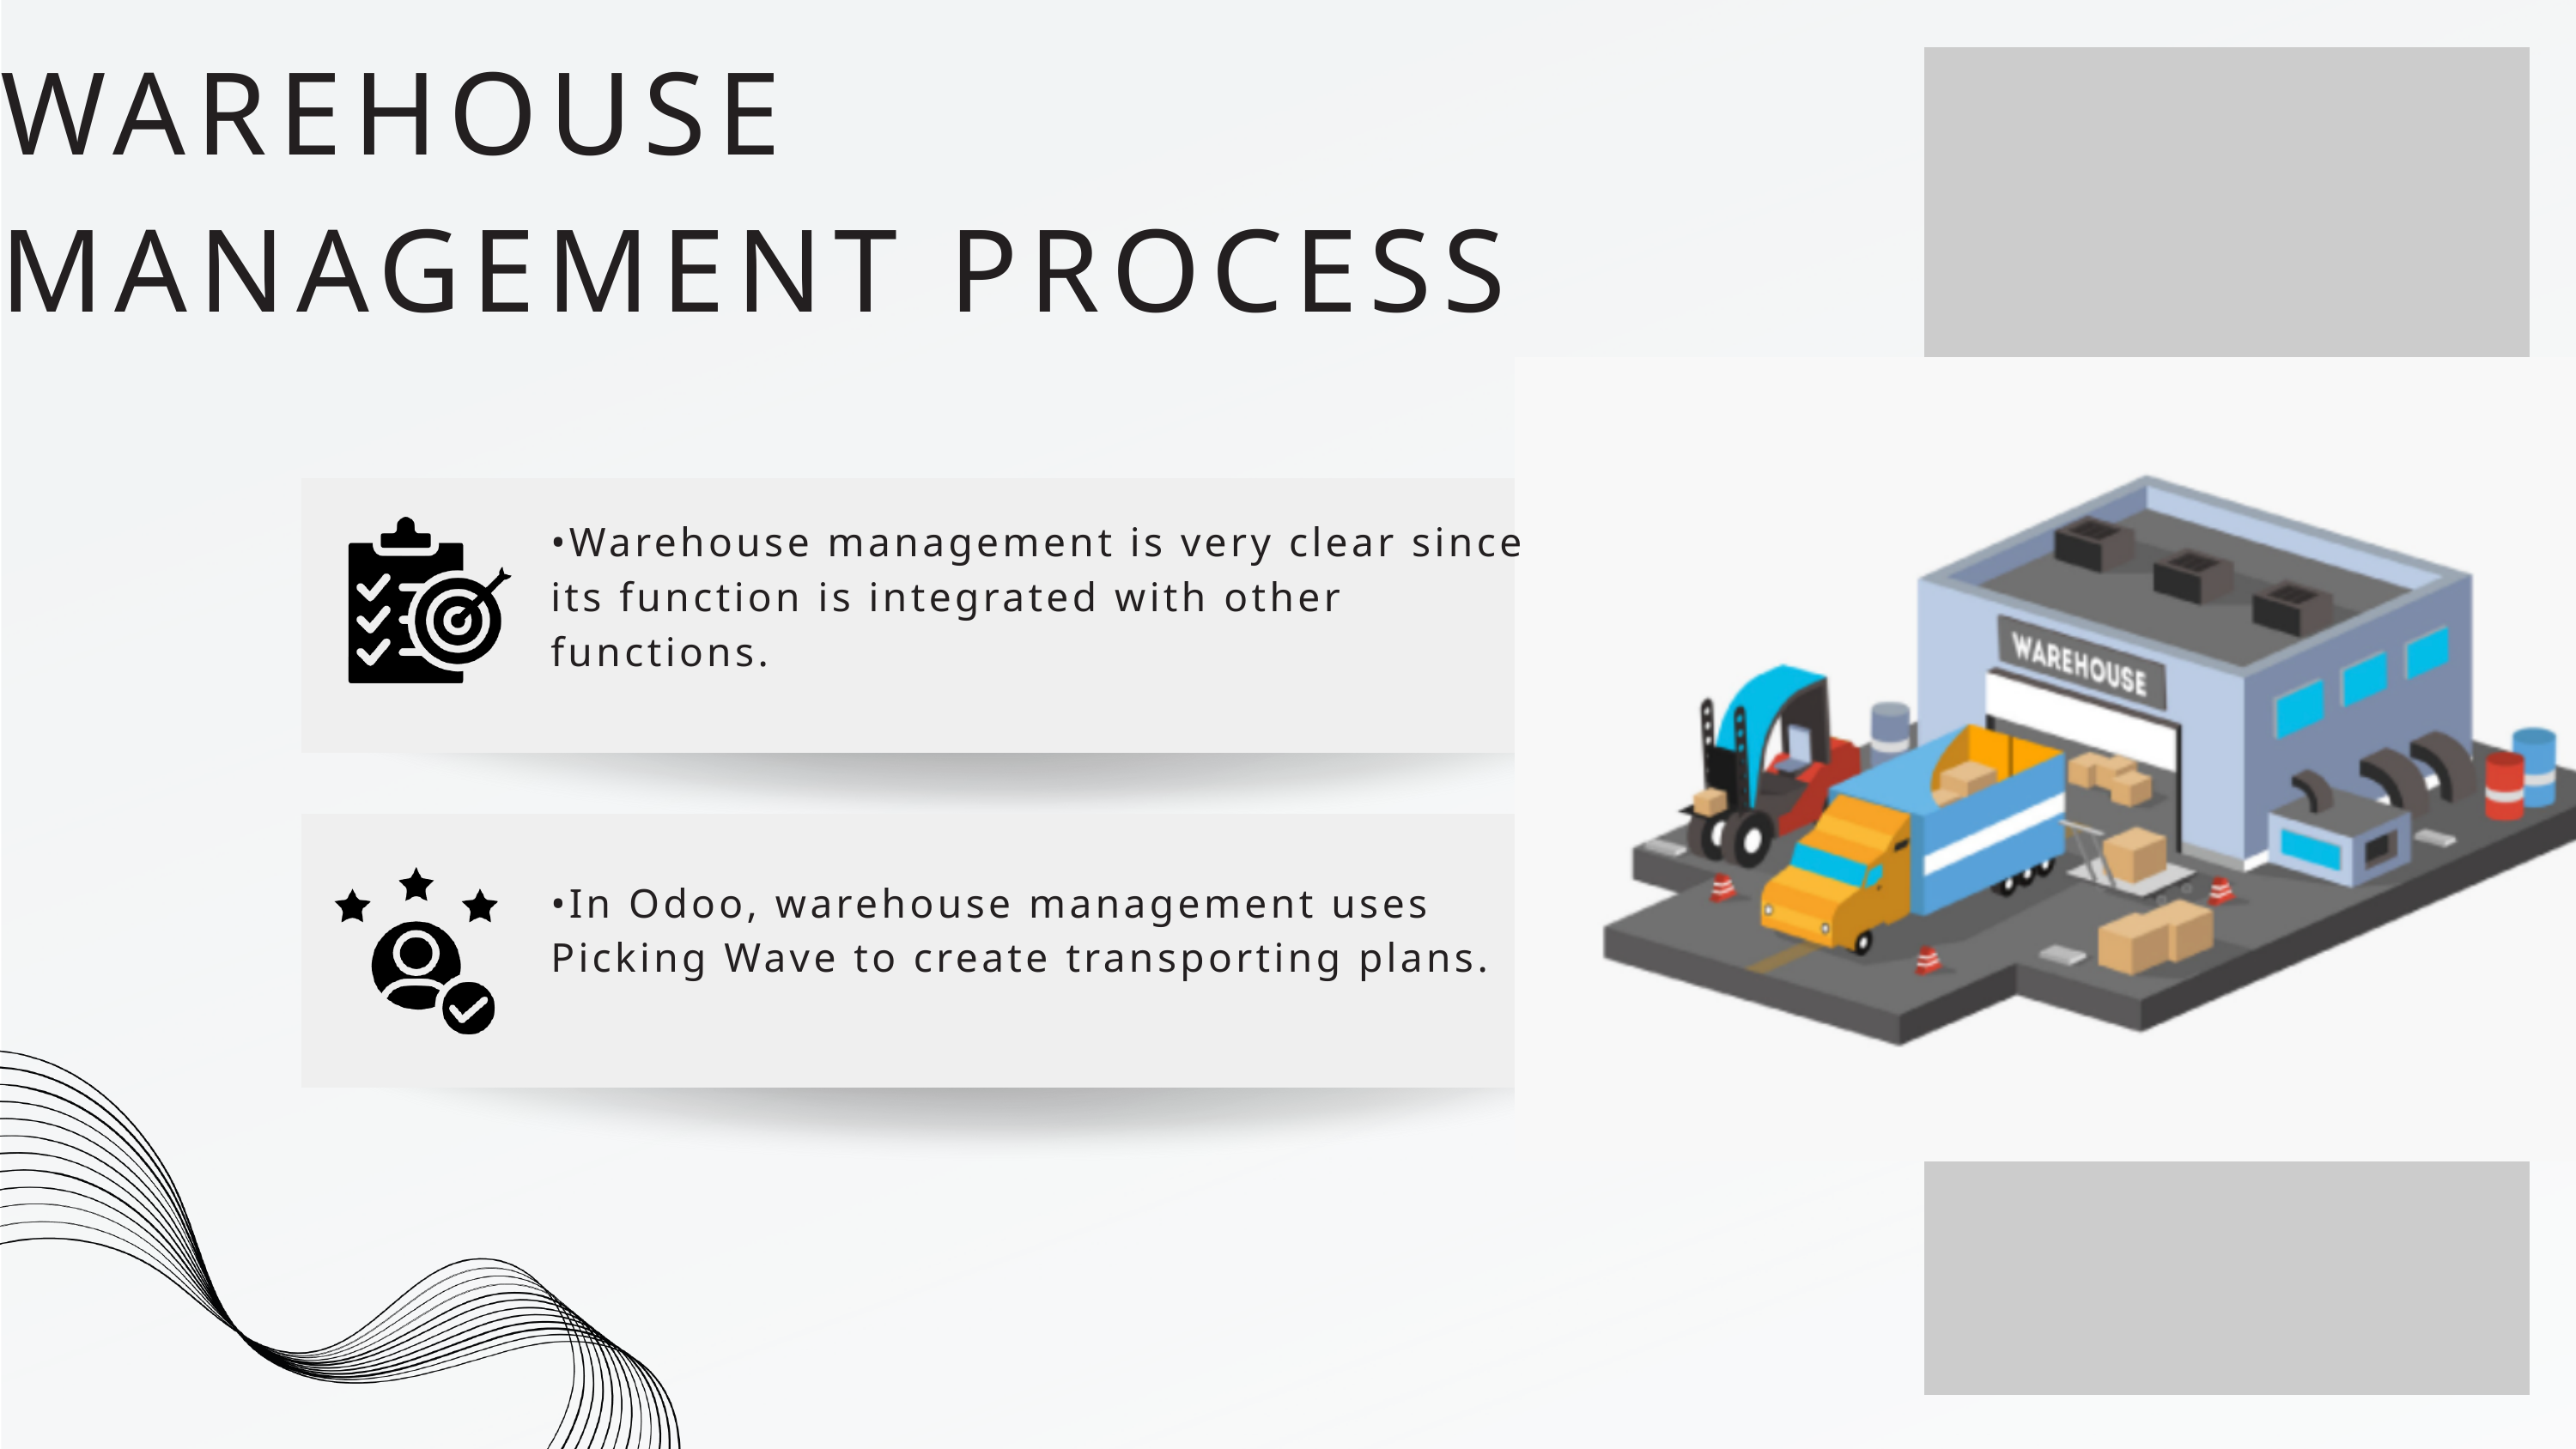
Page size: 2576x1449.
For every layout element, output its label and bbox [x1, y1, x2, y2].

text_box [1924, 1169, 2530, 1396]
text_box [301, 477, 1510, 753]
text_box [301, 813, 1510, 1088]
text_box [1924, 47, 2530, 355]
picture [0, 0, 2576, 1449]
